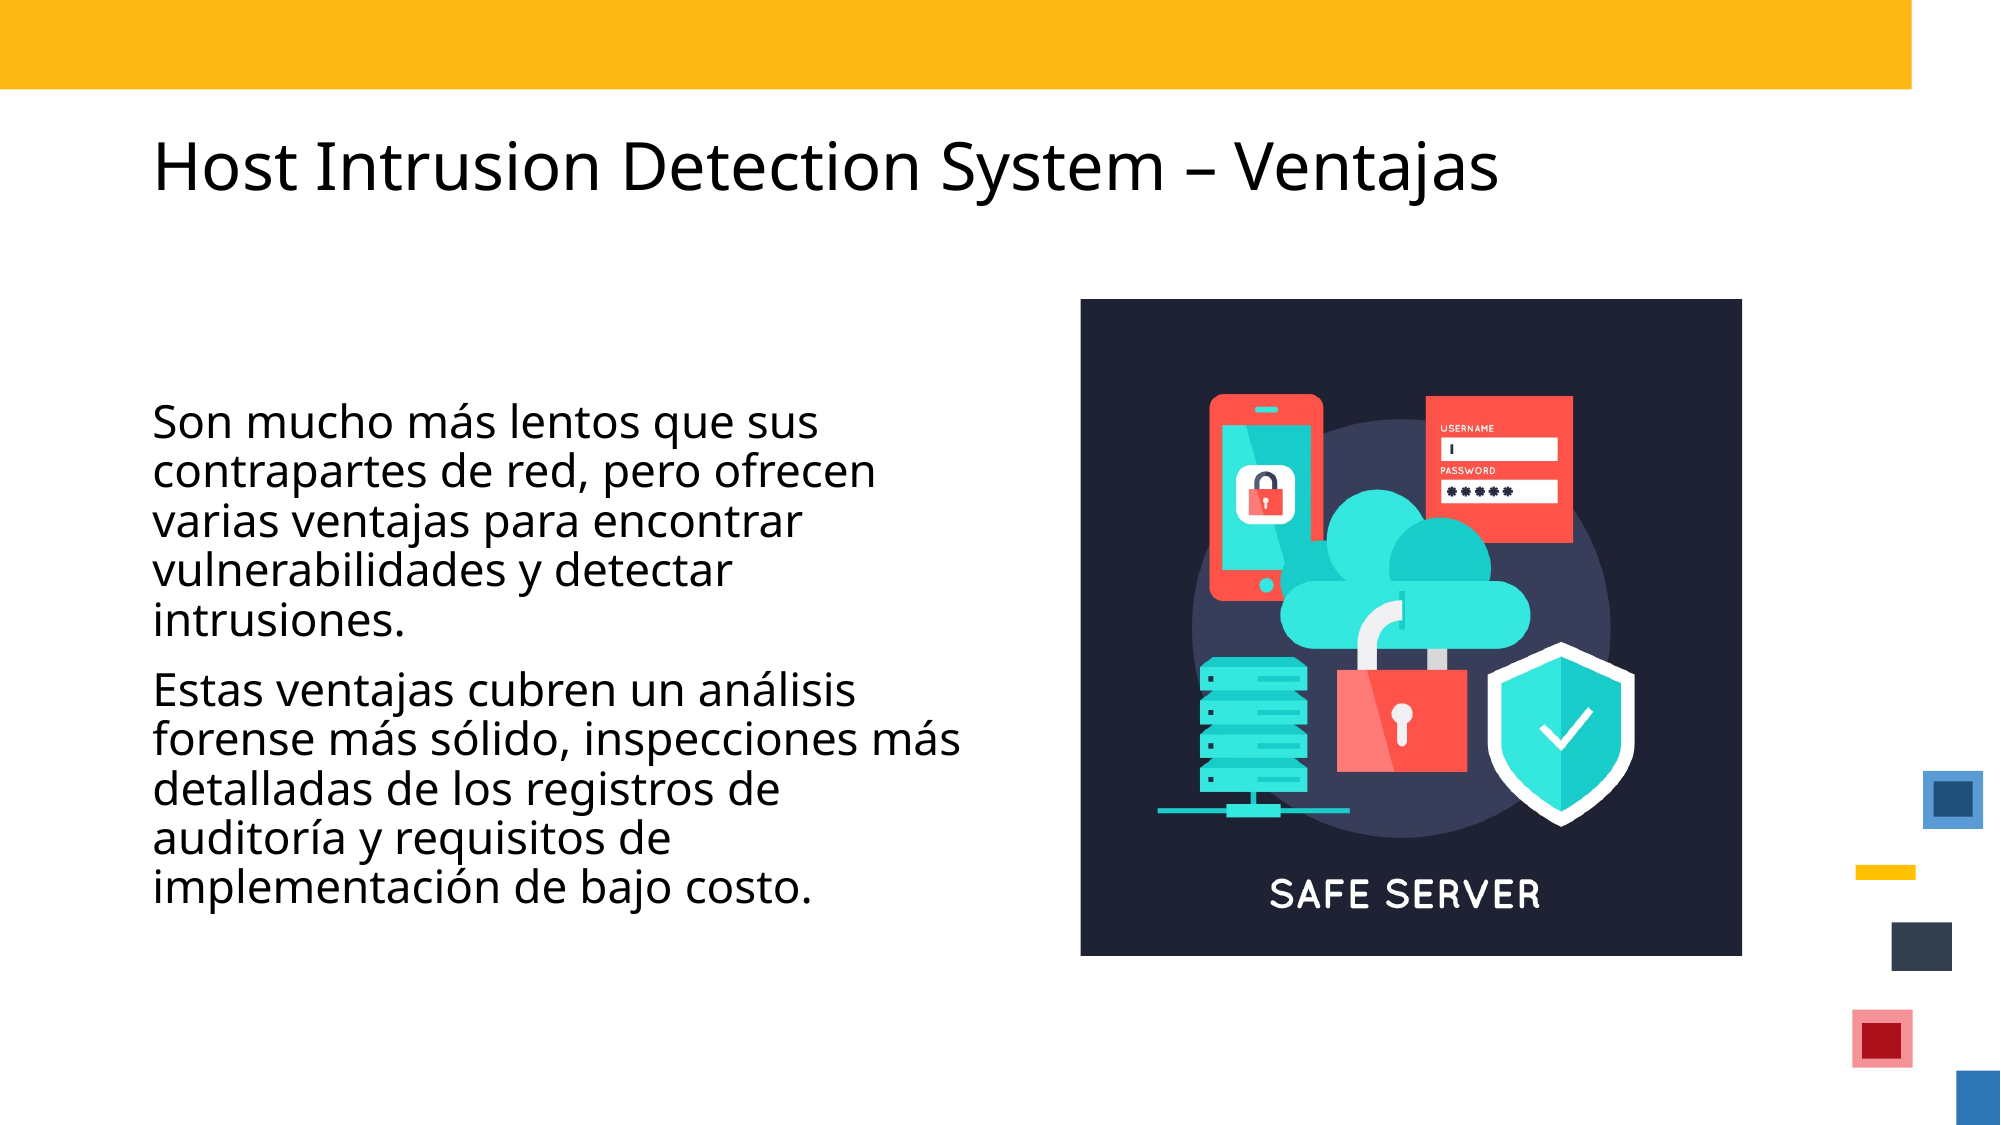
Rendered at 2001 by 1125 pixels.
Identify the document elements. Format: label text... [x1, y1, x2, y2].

list Son mucho más lentos que sus contrapartes de red, pero ofrecen varias ventajas para encontrar vulnerabilidades y detectar intrusiones. Estas ventajas cubren un análisis forense más sólido, inspecciones más detalladas de los registros de auditoría y requisitos de implementación de bajo costo. [137, 299, 988, 1014]
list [1080, 299, 1743, 956]
title Host Intrusion Detection System – Ventajas [137, 59, 1863, 278]
